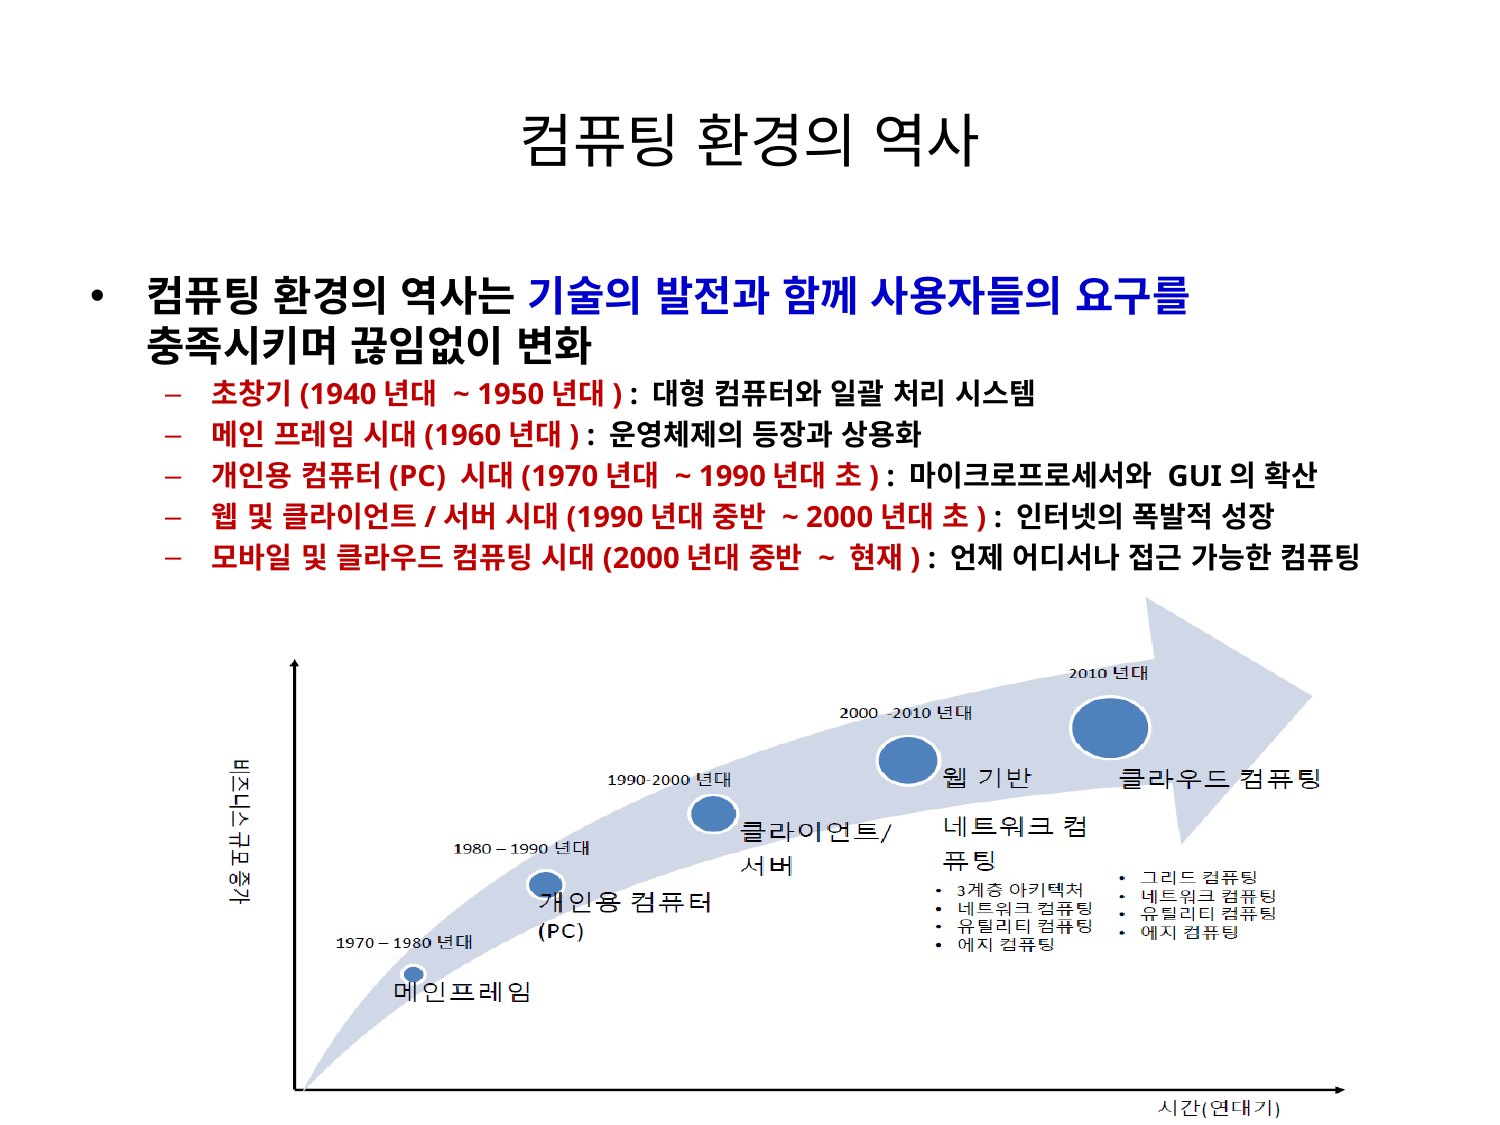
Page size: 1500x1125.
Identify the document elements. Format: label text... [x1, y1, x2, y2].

list 컴퓨팅 환경의 역사는 기술의 발전과 함께 사용자들의 요구를 충족시키며 끊임없이 변화 초창기(1940년대 ~ 1950년대) : 대형 컴퓨터와 일괄 처리 시스템 메인 프레임 시대(1960년대) : 운영체제의 등장과 상용화 개인용 컴퓨터(PC) 시대(1970년대 ~ 1990년대 초) : 마이크로프로세서와 GUI의 확산 웹 및 클라이언트/서버 시대(1990년대 중반 ~ 2000년대 초) : 인터넷의 폭발적 성장 모바일 및 클라우드 컴퓨팅 시대(2000년대 중반 ~ 현재) : 언제 어디서나 접근 가능한 컴퓨팅 [75, 262, 1425, 1005]
title 컴퓨팅 환경의 역사 [75, 45, 1425, 233]
picture [218, 597, 1365, 1125]
